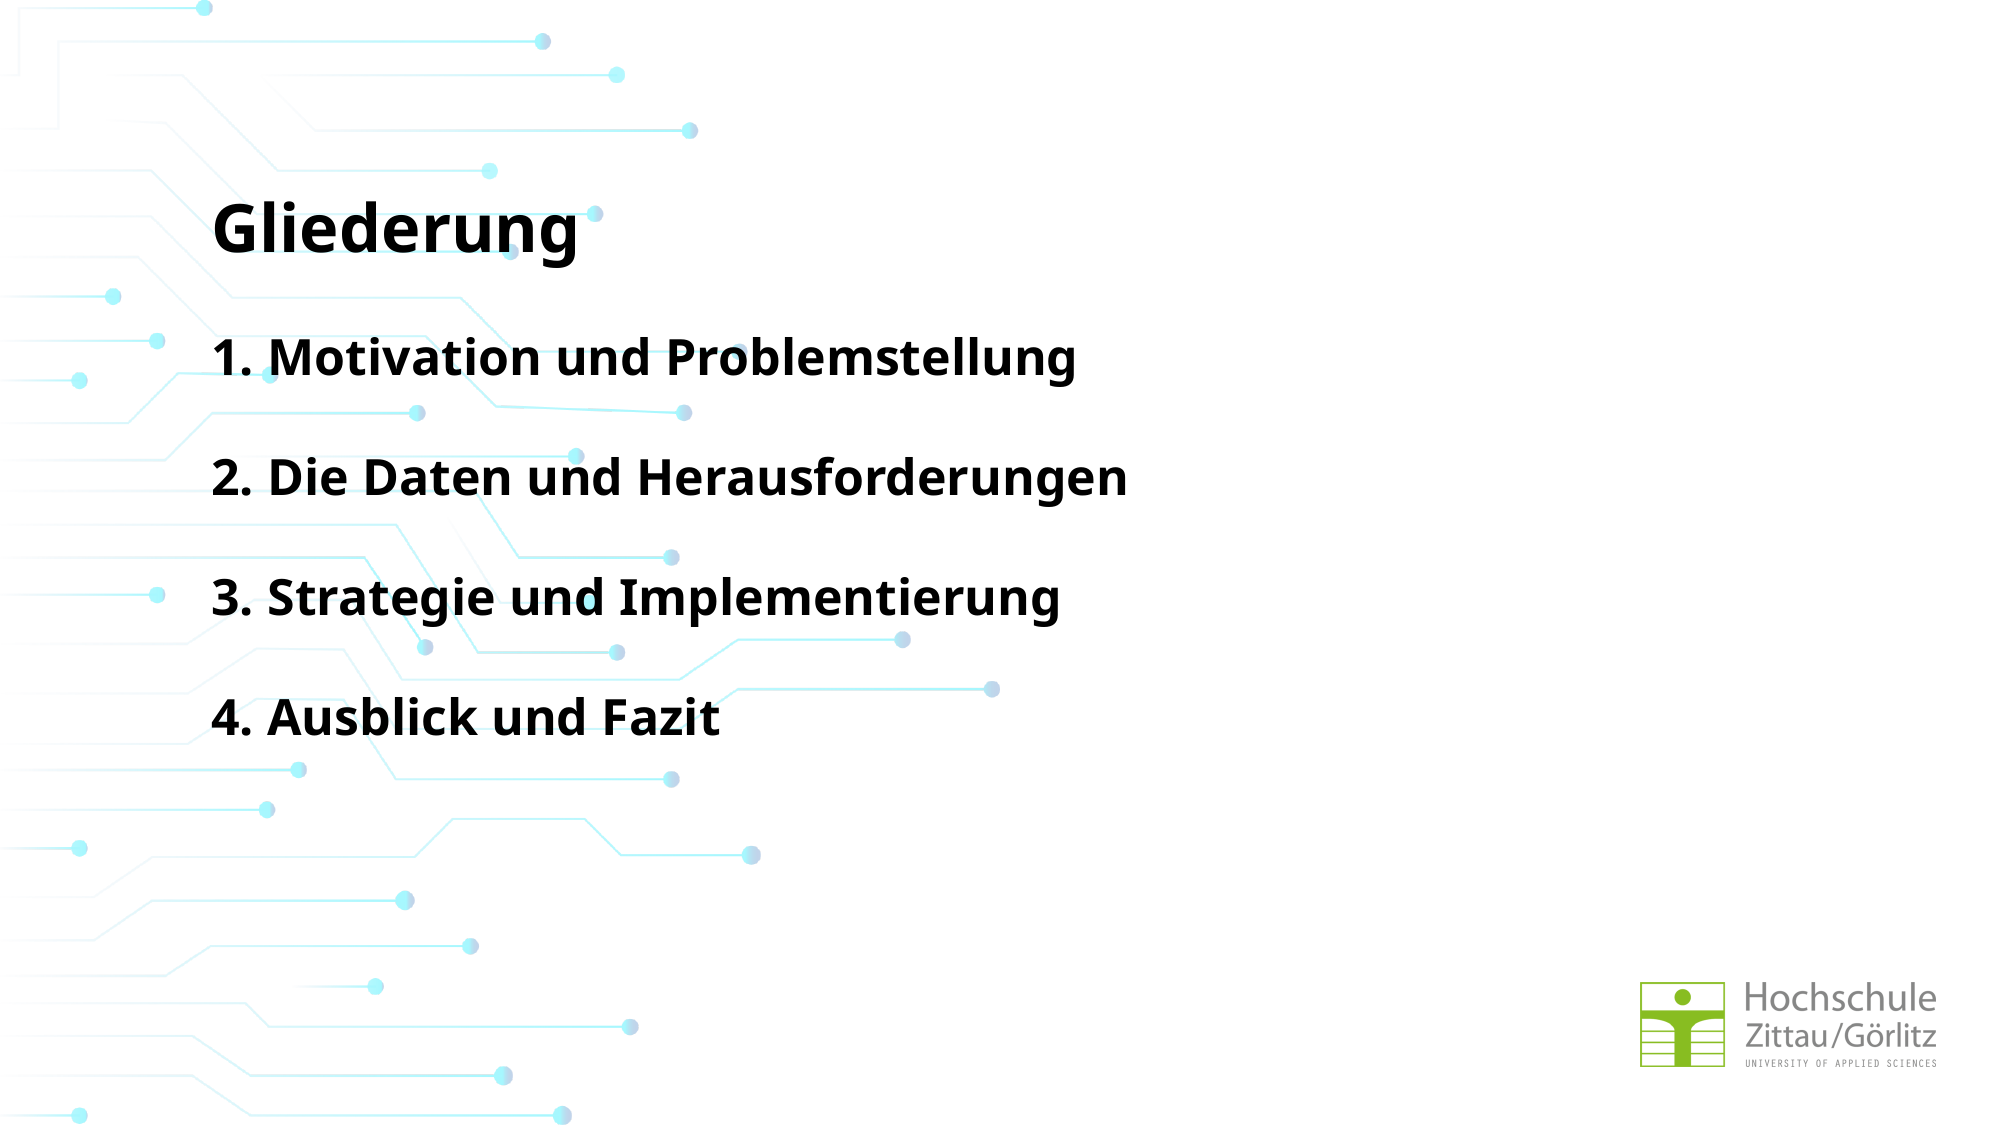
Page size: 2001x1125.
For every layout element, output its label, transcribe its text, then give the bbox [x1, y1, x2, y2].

picture [0, 0, 1001, 1125]
picture [1639, 982, 1937, 1068]
text_box Gliederung Motivation und Problemstellung Die Daten und Herausforderungen Strategie und Implementierung Ausblick und Fazit [1001, 178, 1541, 753]
